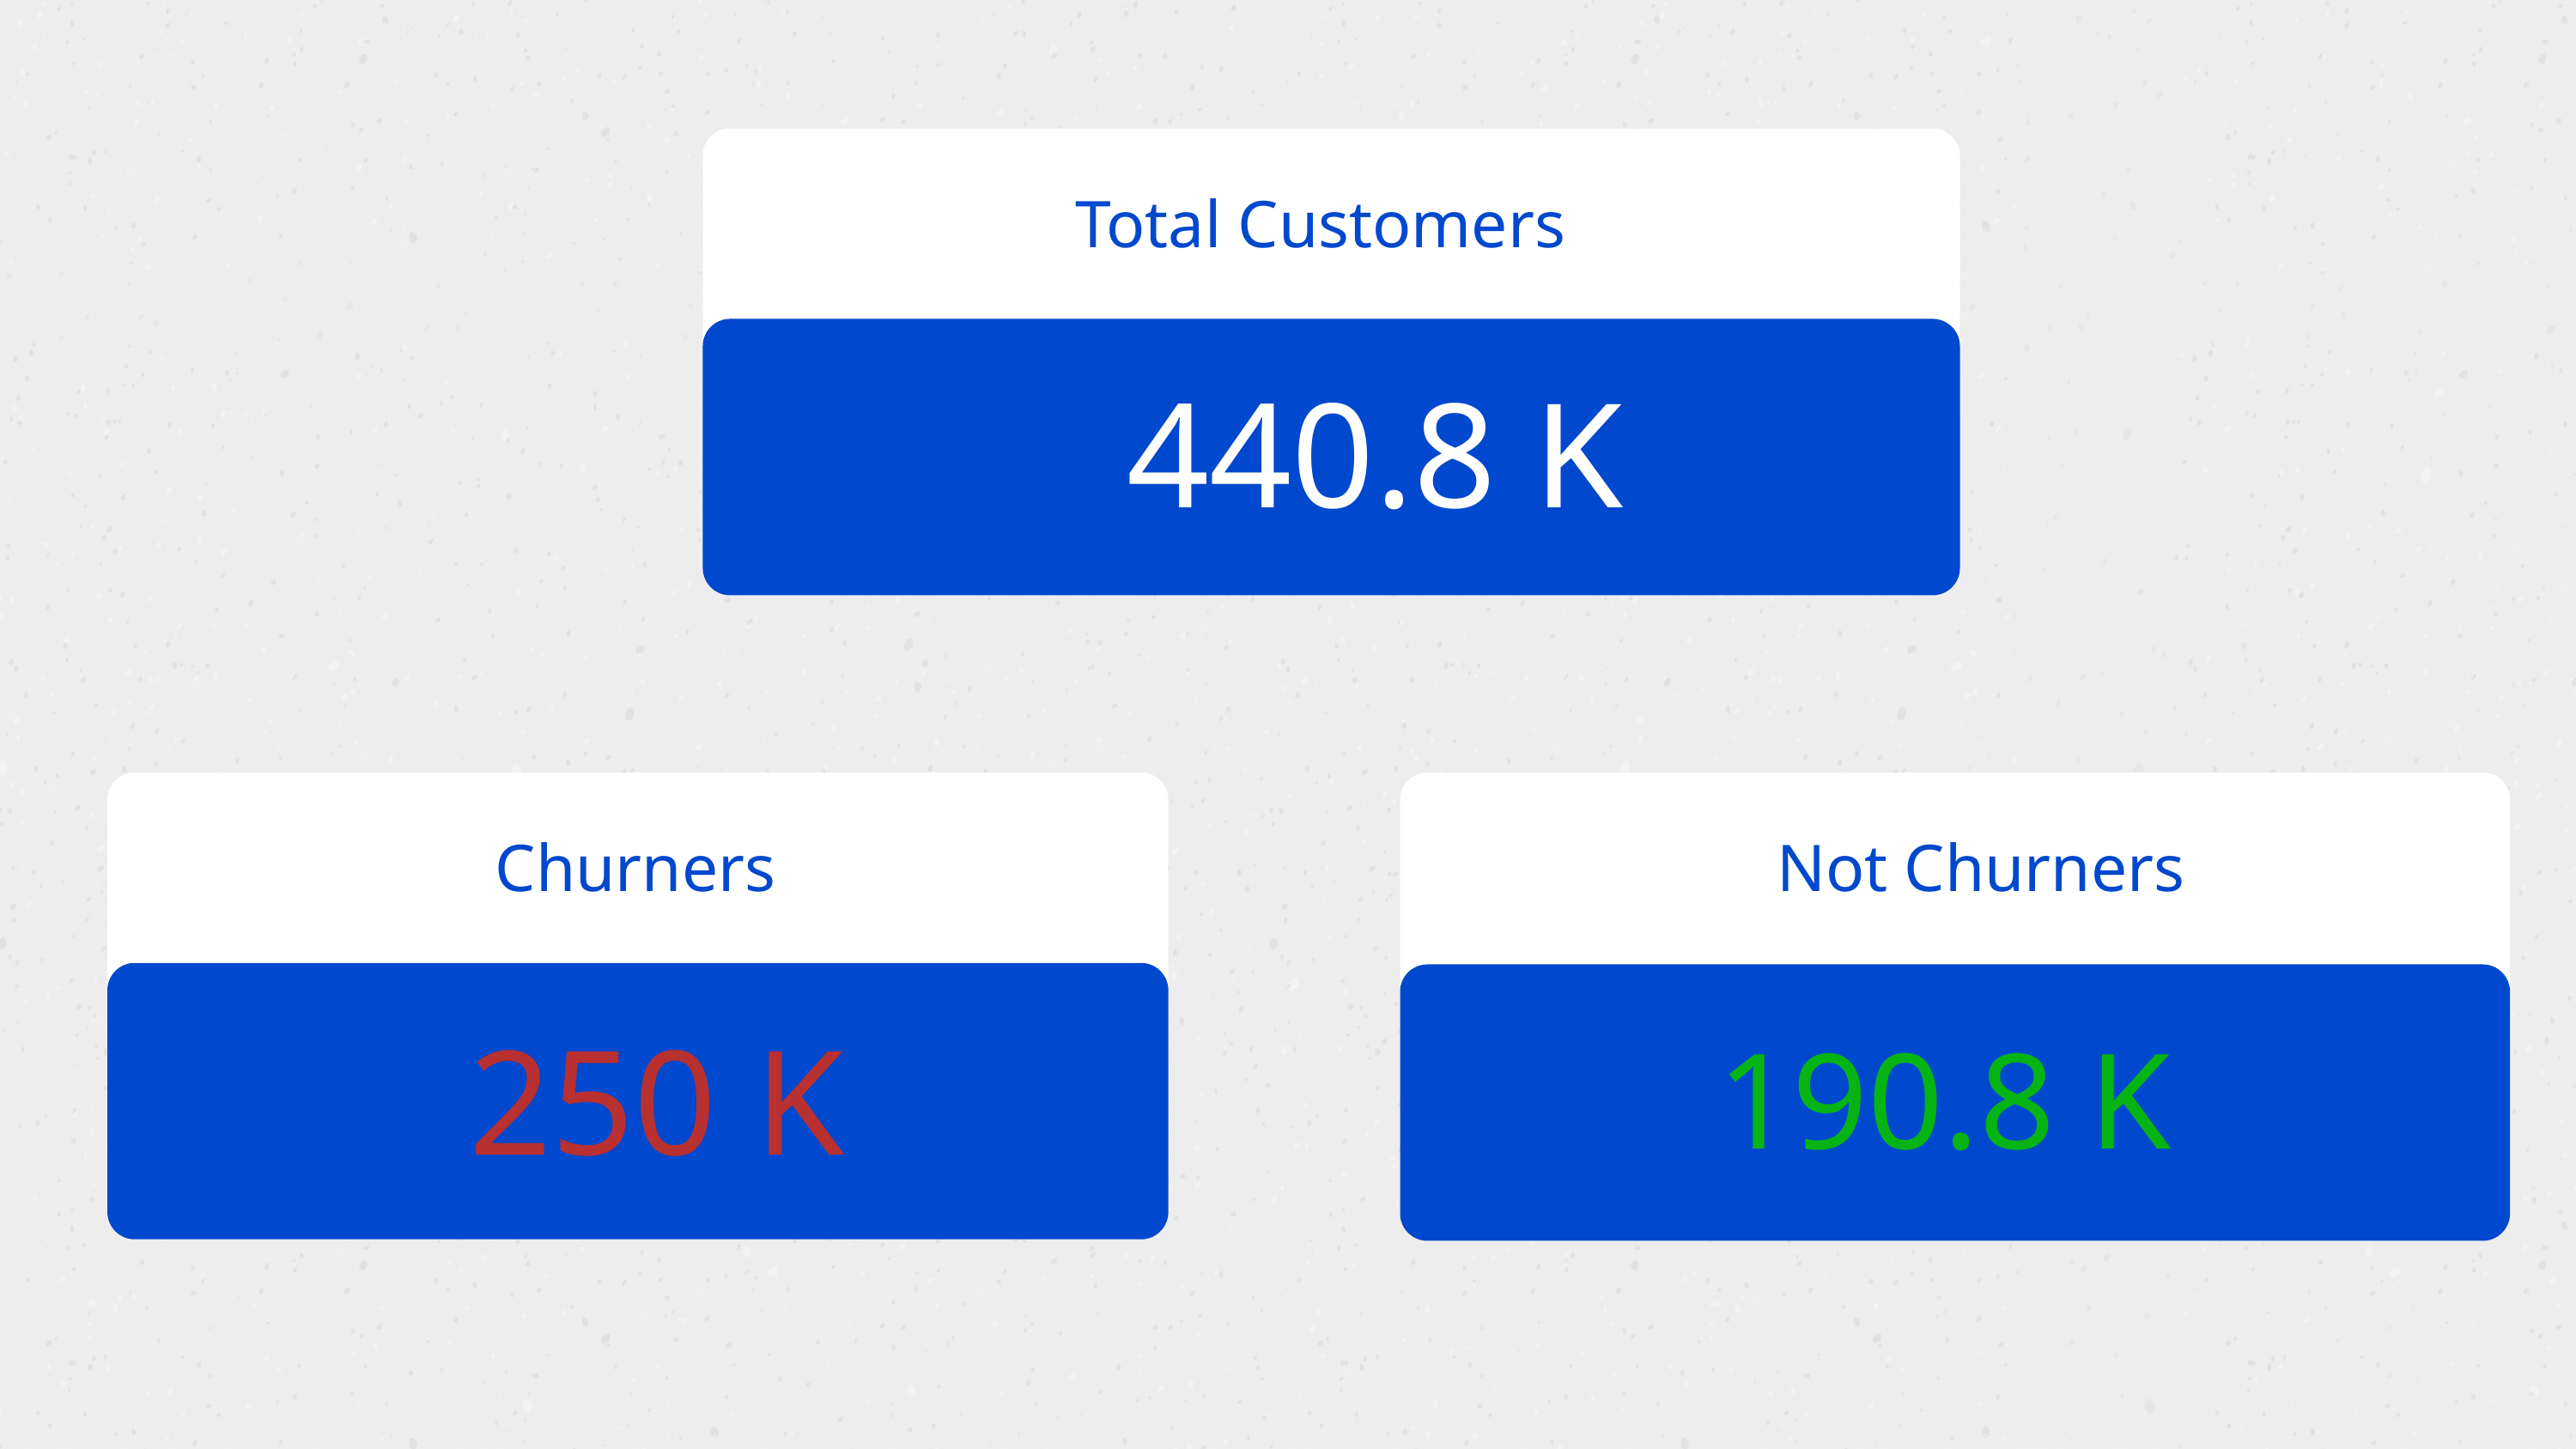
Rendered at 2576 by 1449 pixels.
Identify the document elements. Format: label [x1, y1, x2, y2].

text_box [1400, 964, 2511, 1241]
text_box [0, 0, 2576, 1449]
text_box [702, 318, 1960, 596]
text_box [106, 772, 1169, 962]
text_box [1673, 1005, 2182, 1200]
text_box [702, 128, 1960, 318]
text_box [106, 962, 1169, 1240]
text_box [1079, 350, 1633, 564]
text_box [1400, 772, 2511, 963]
